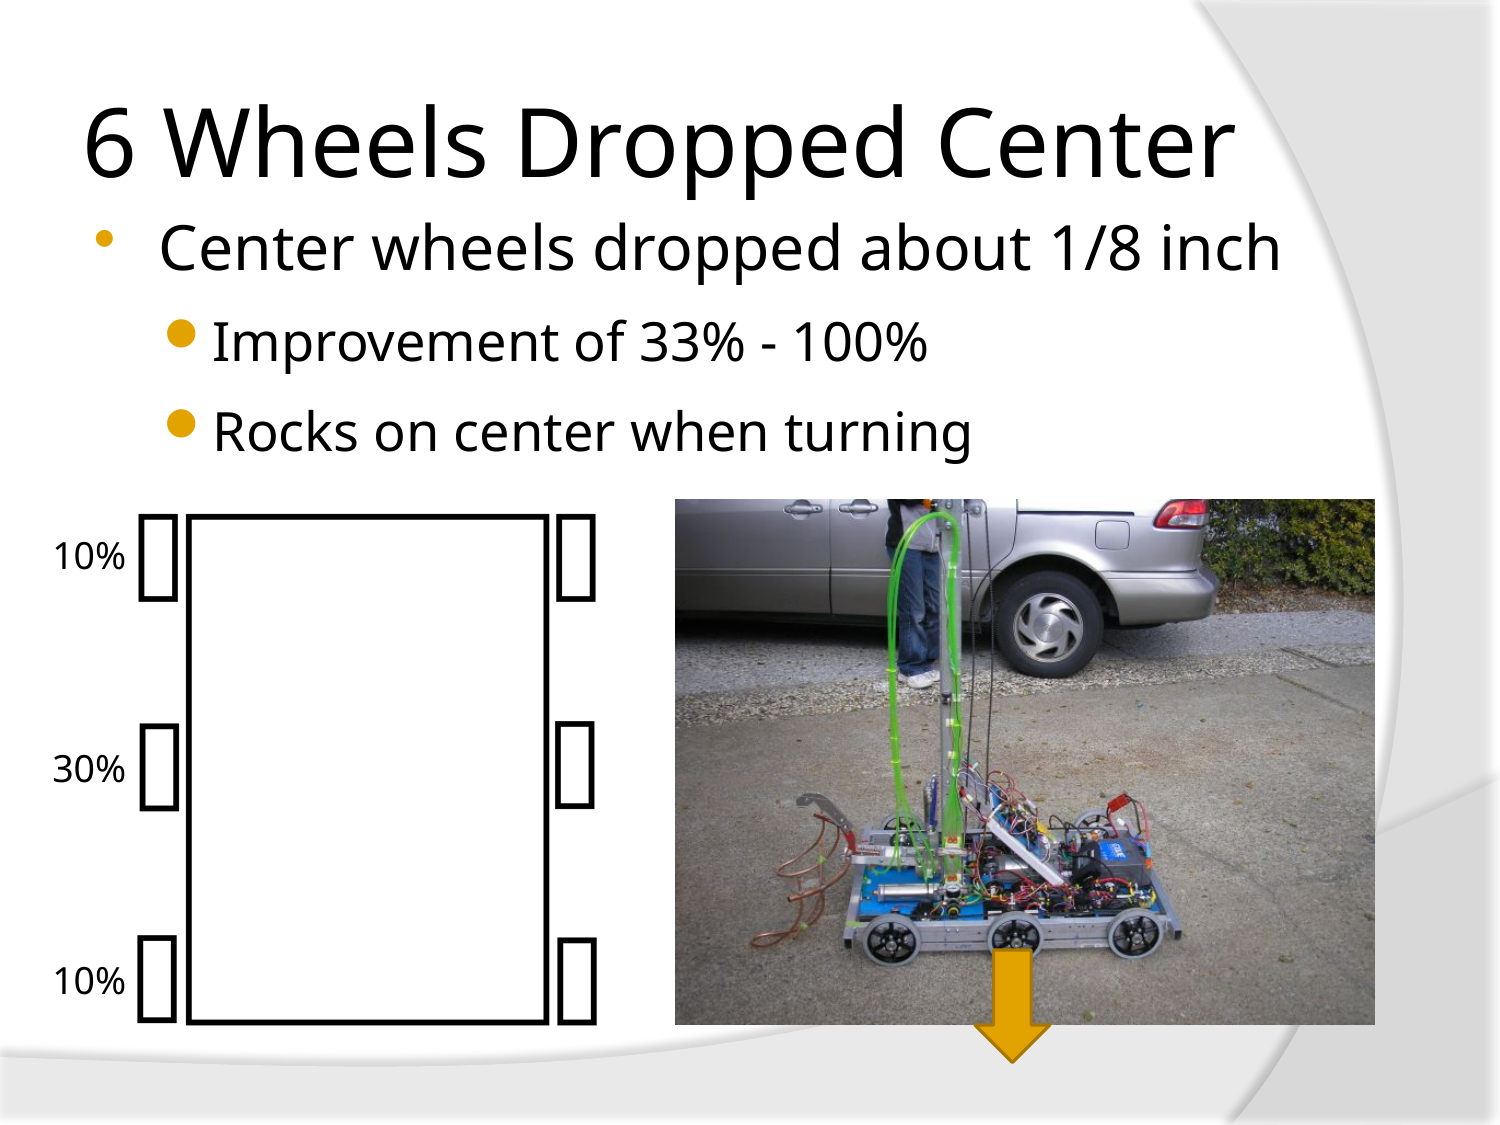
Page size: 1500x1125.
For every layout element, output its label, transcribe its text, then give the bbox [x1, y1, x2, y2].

text_box 10% [37, 949, 104, 1010]
list Center wheels dropped about 1/8 inch Improvement of 33% - 100% Rocks on center when turning [74, 199, 1301, 943]
text_box 30% [37, 737, 104, 798]
text_box 10% [37, 524, 104, 585]
title 6 Wheels Dropped Center [74, 44, 1301, 199]
text_box [983, 1036, 1042, 1064]
picture [674, 499, 1376, 1026]
picture [112, 499, 613, 1044]
